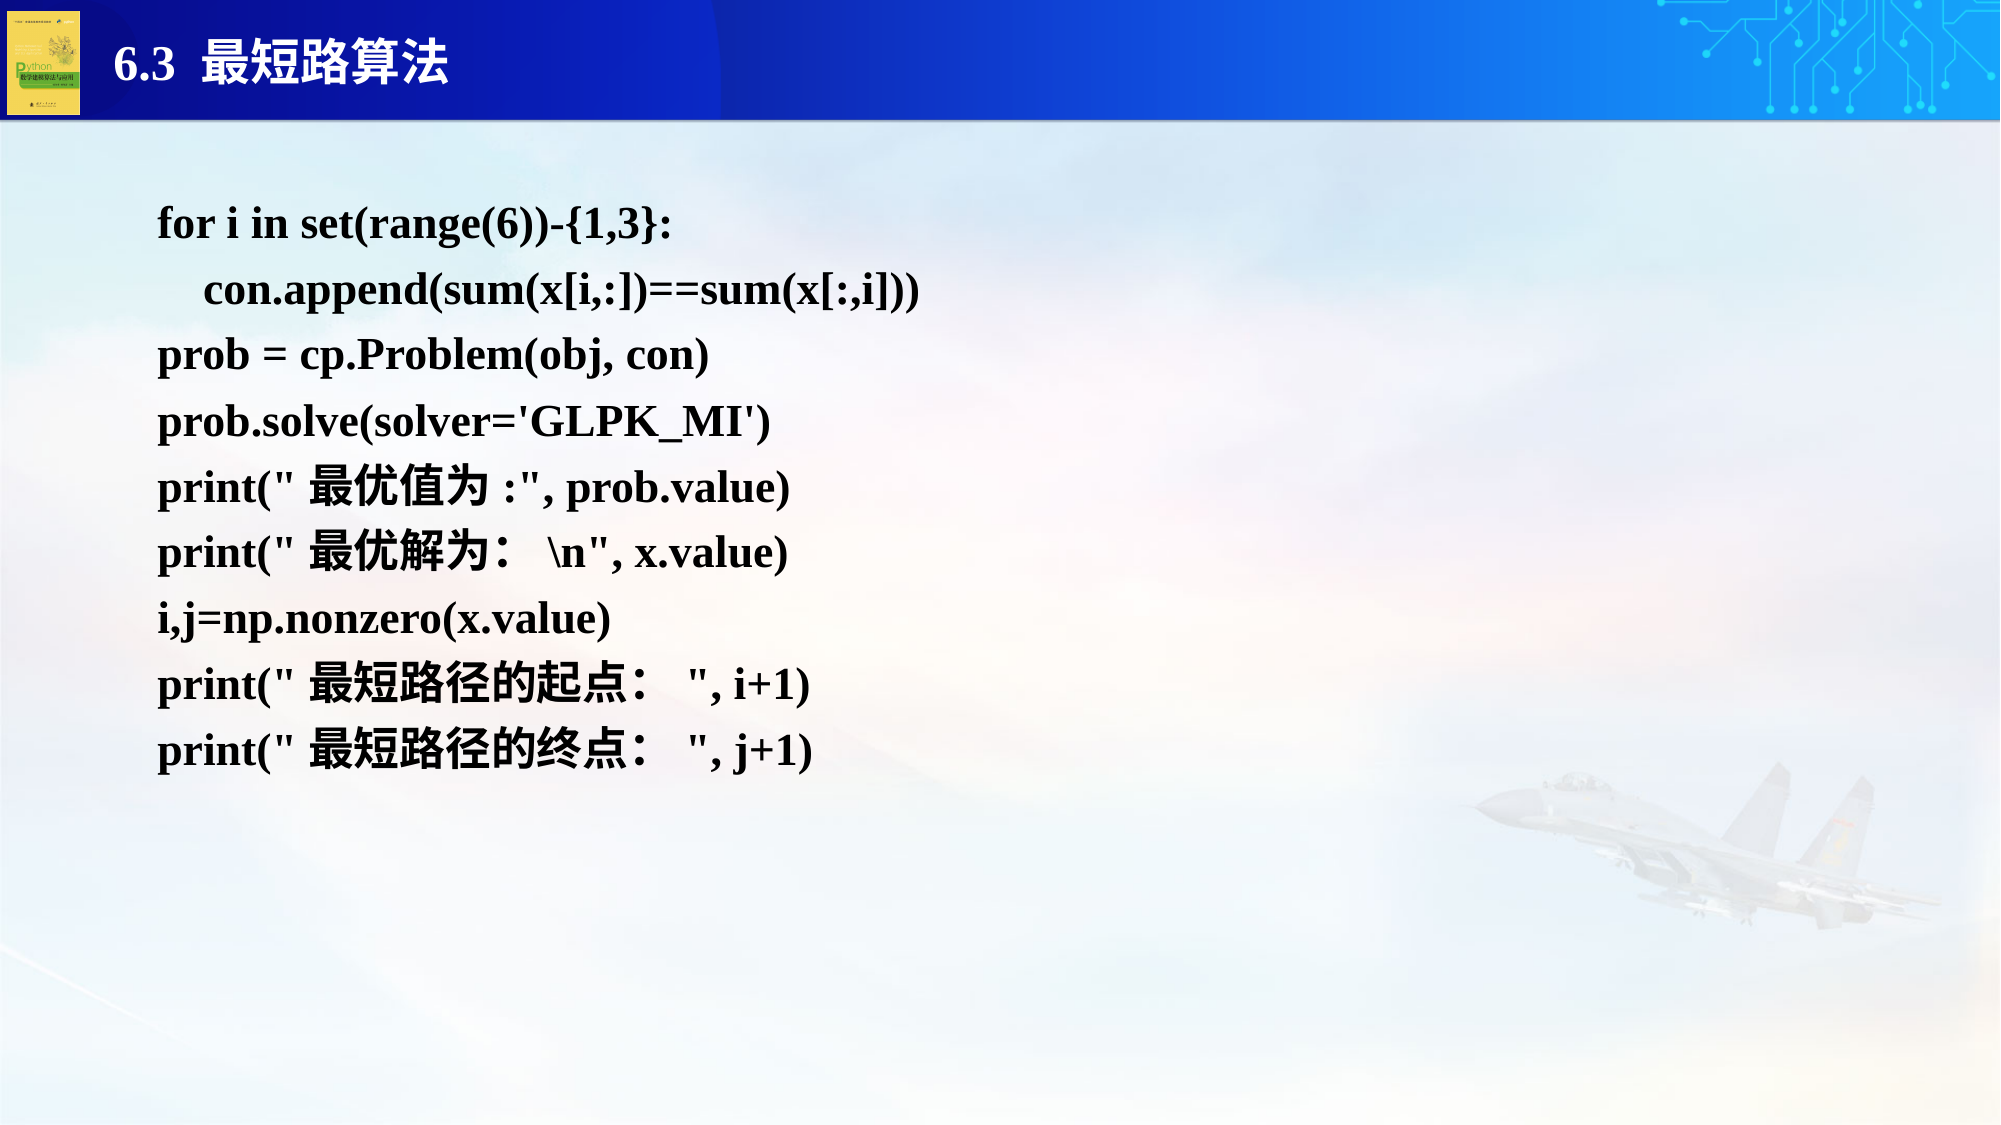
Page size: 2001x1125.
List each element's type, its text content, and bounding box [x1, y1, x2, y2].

picture [0, 0, 2000, 1125]
list for i in set(range(6))-{1,3}: con.append(sum(x[i,:])==sum(x[:,i])) prob = cp.Problem(obj, con) prob.solve(solver='GLPK_MI') print("最优值为:", prob.value) print("最优解为：\n", x.value) i,j=np.nonzero(x.value) print("最短路径的起点：", i+1) print("最短路径的终点：", j+1) [98, 173, 1942, 1068]
